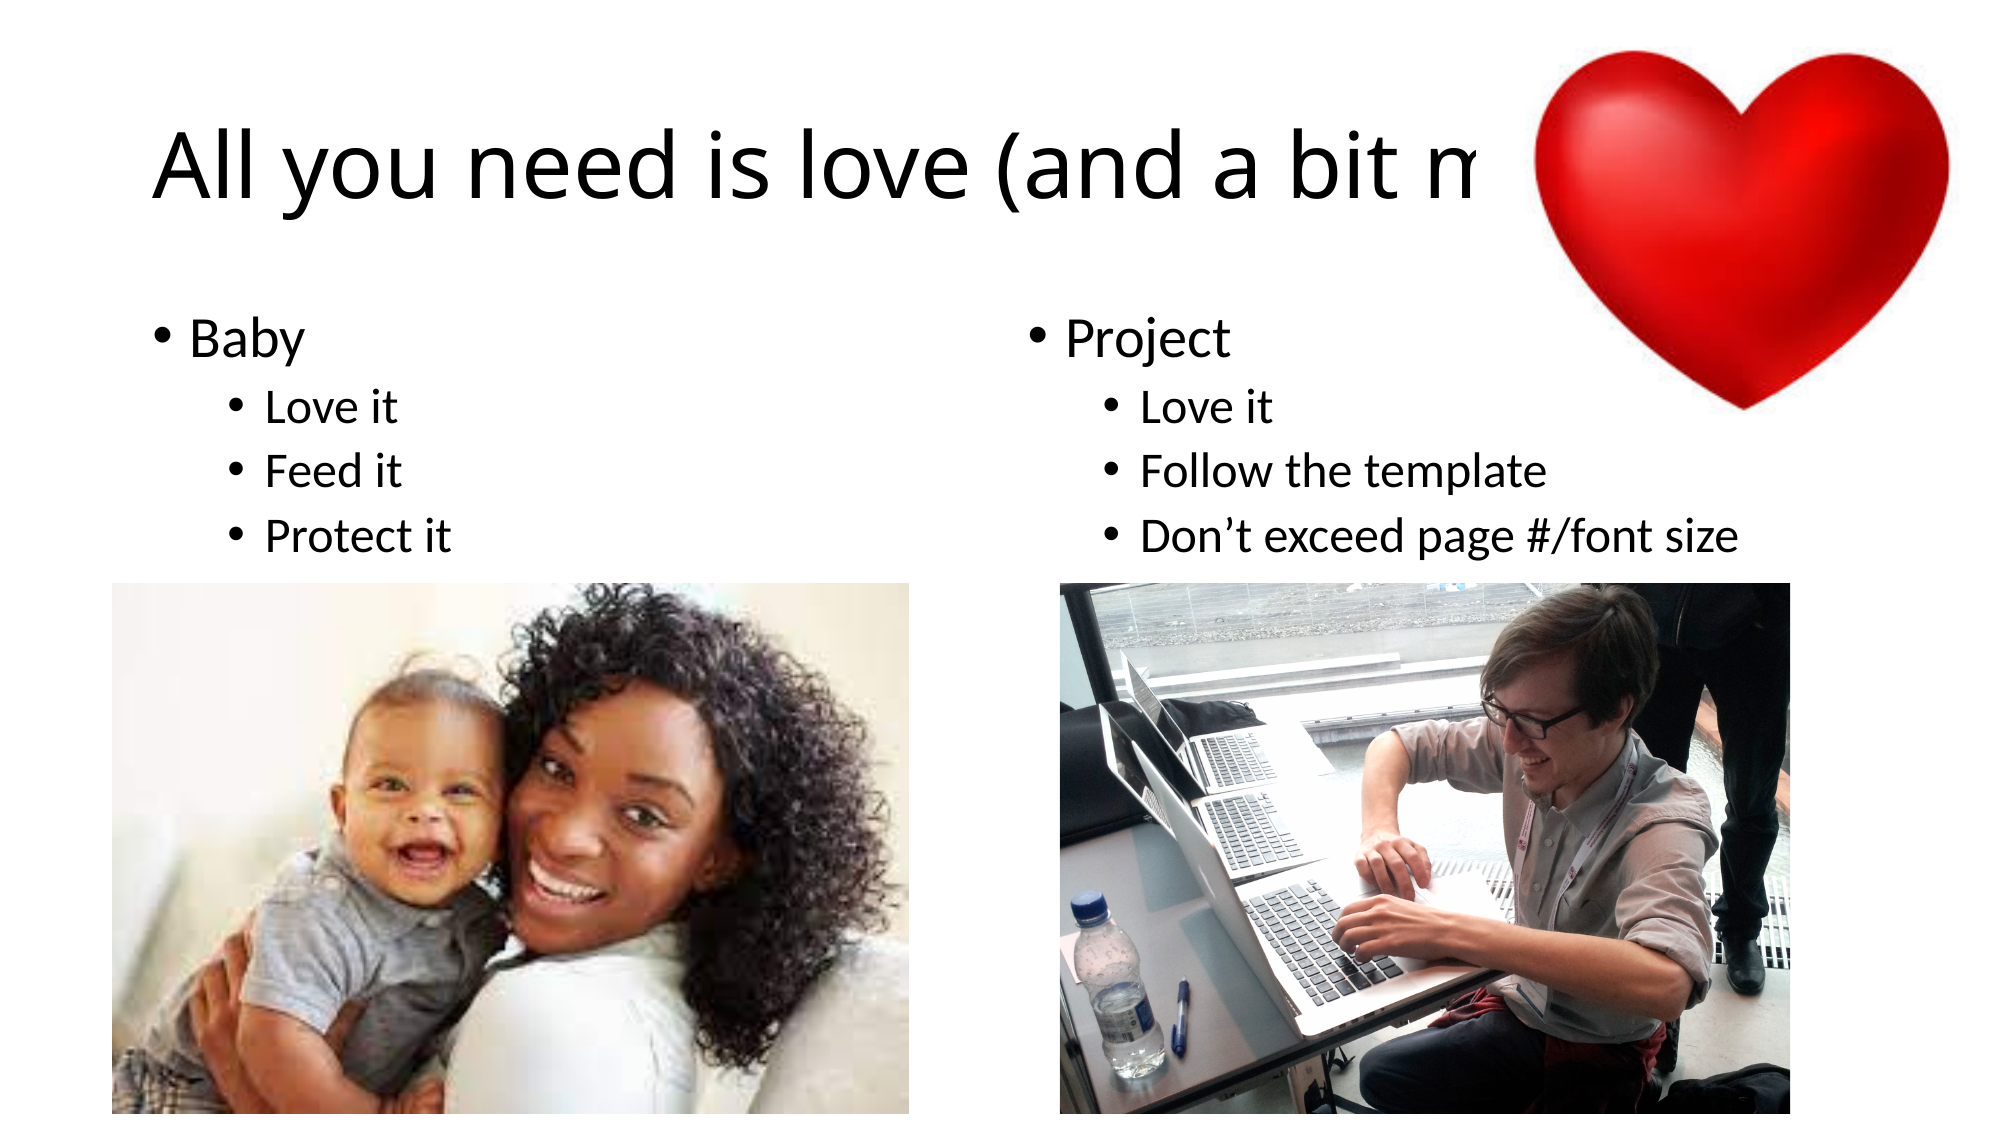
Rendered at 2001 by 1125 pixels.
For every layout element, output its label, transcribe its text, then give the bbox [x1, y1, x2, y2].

picture [1060, 483, 1791, 1125]
picture [112, 583, 909, 1114]
picture [1476, 0, 1970, 442]
title All you need is love (and a bit more) [137, 59, 1476, 278]
list Project Love it Follow the template Don’t exceed page #/font size [1012, 299, 1863, 1014]
list Baby Love it Feed it Protect it [137, 299, 988, 1014]
